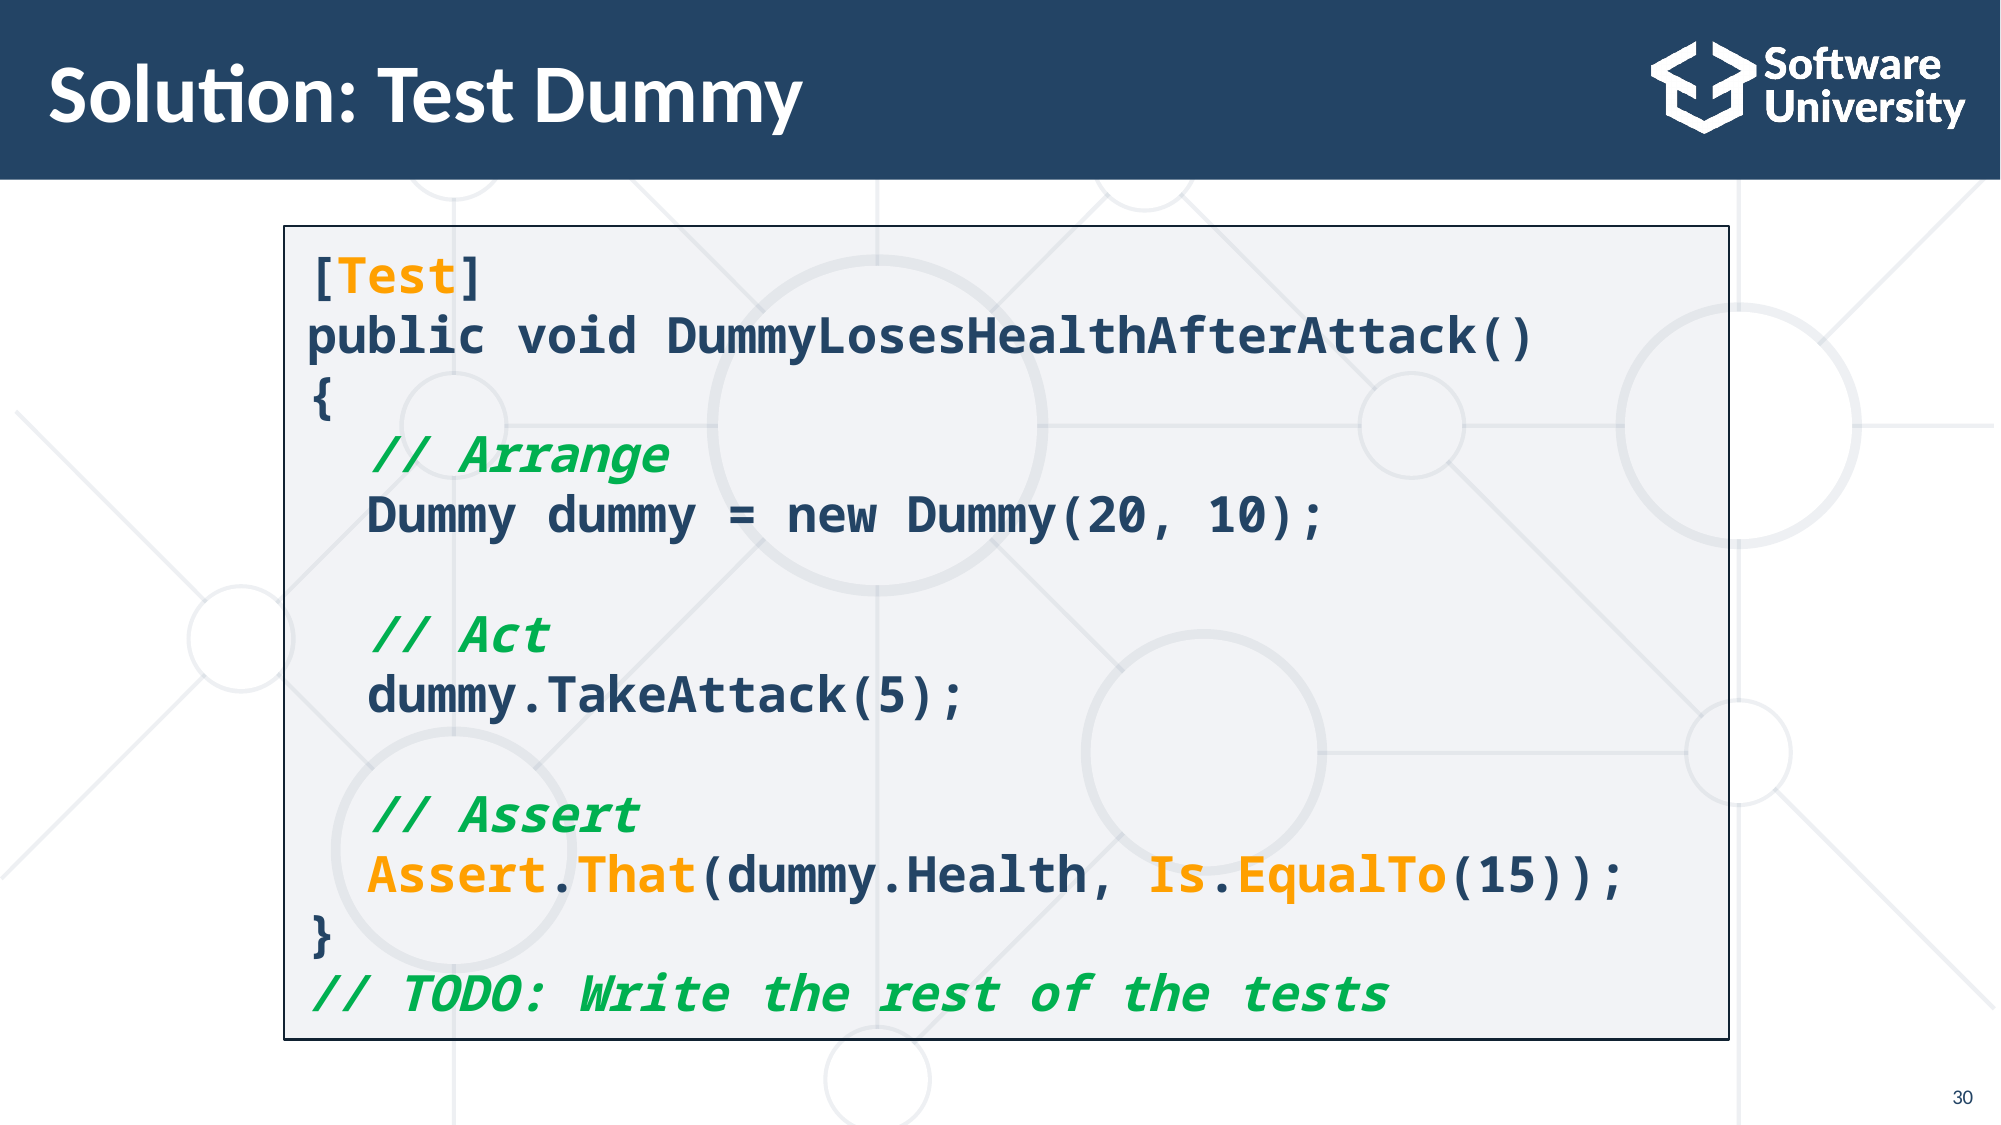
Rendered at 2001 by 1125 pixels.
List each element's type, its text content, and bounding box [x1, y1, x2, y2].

title Solution: Test Dummy [31, 16, 1625, 162]
picture [1651, 41, 1966, 134]
slide_number 30 [1927, 1067, 1989, 1117]
text_box [Test] public void DummyLosesHealthAfterAttack() { // Arrange Dummy dummy = new Dummy(20, 10); // Act dummy.TakeAttack(5); // Assert Assert.That(dummy.Health, Is.EqualTo(15)); } // TODO: Write the rest of the tests [283, 225, 1730, 1040]
